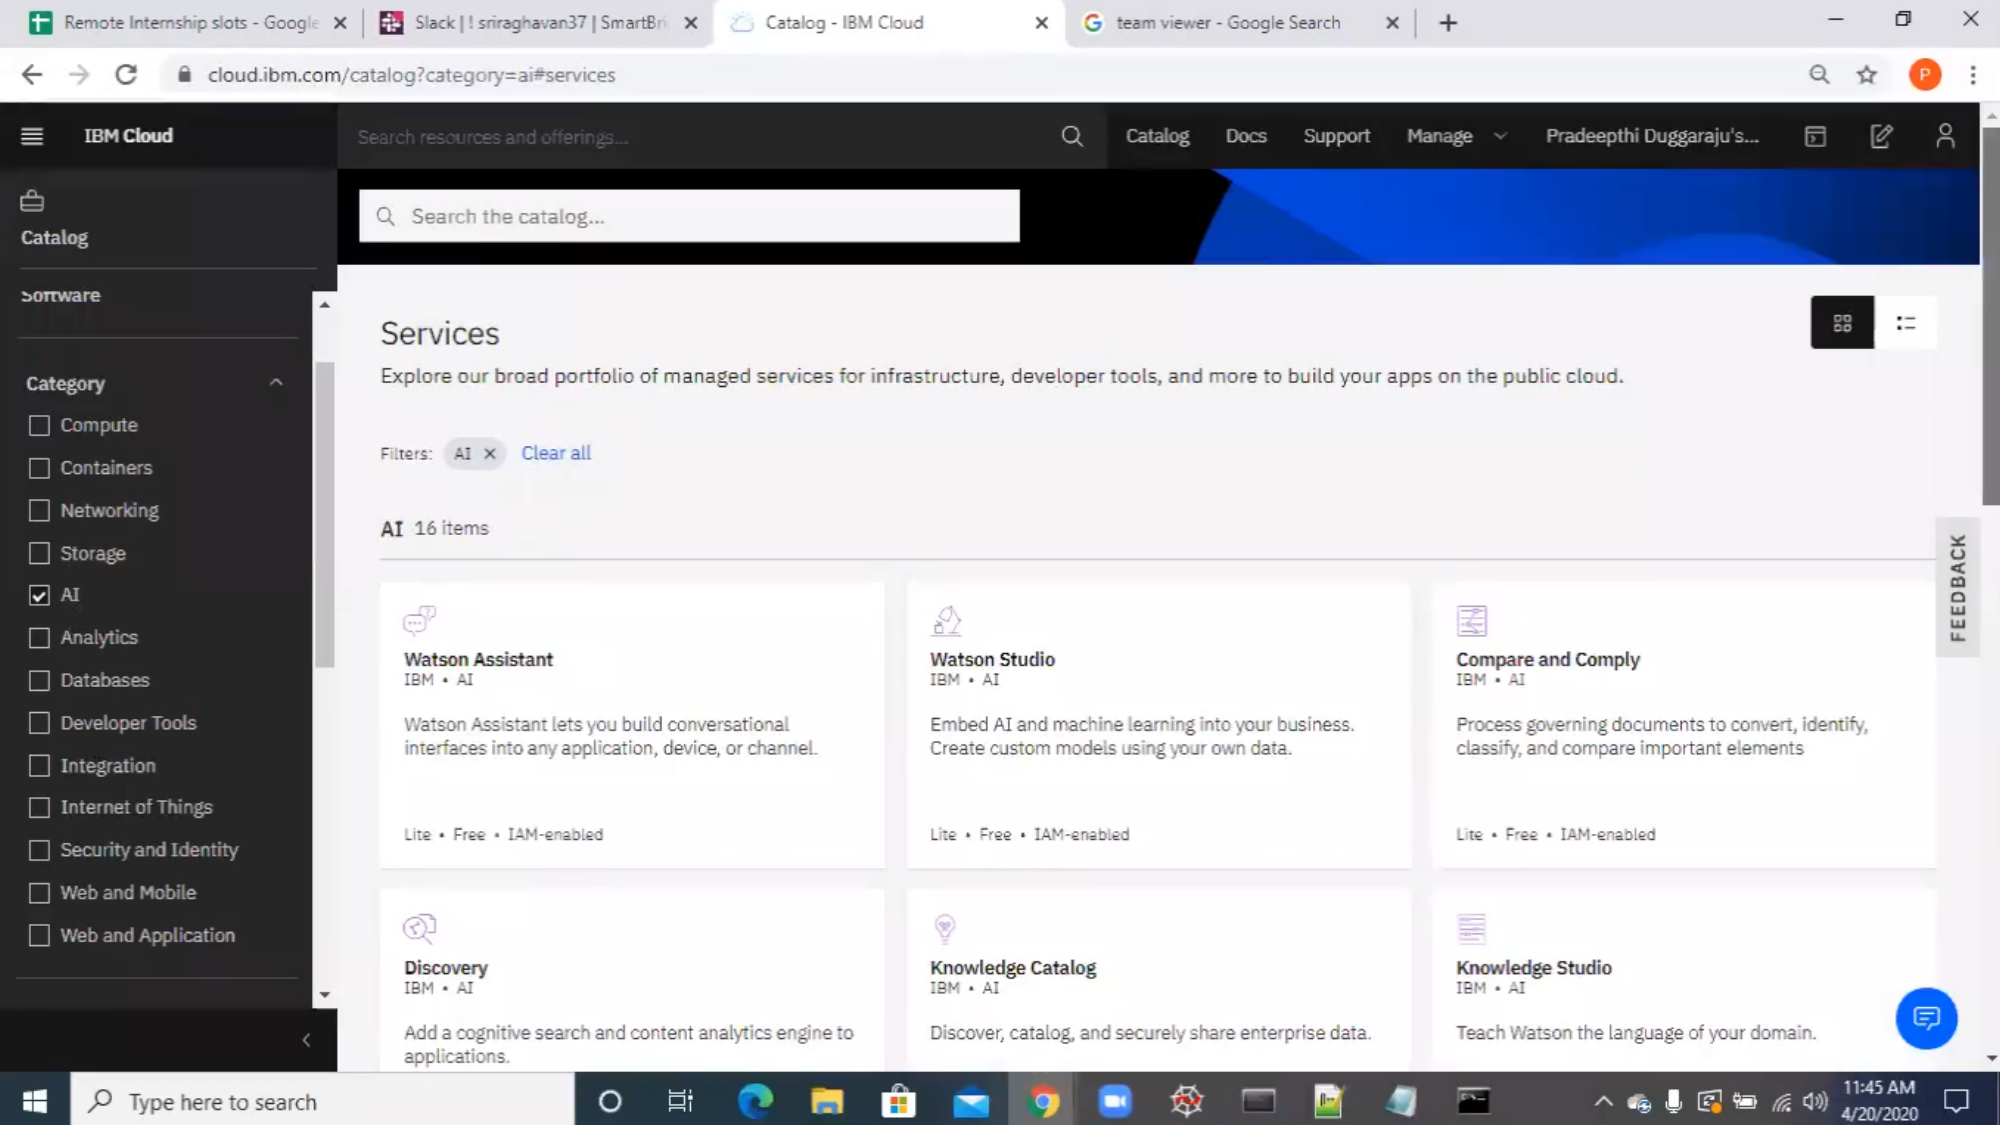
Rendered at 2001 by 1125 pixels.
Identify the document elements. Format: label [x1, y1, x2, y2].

list [0, 0, 2000, 1125]
